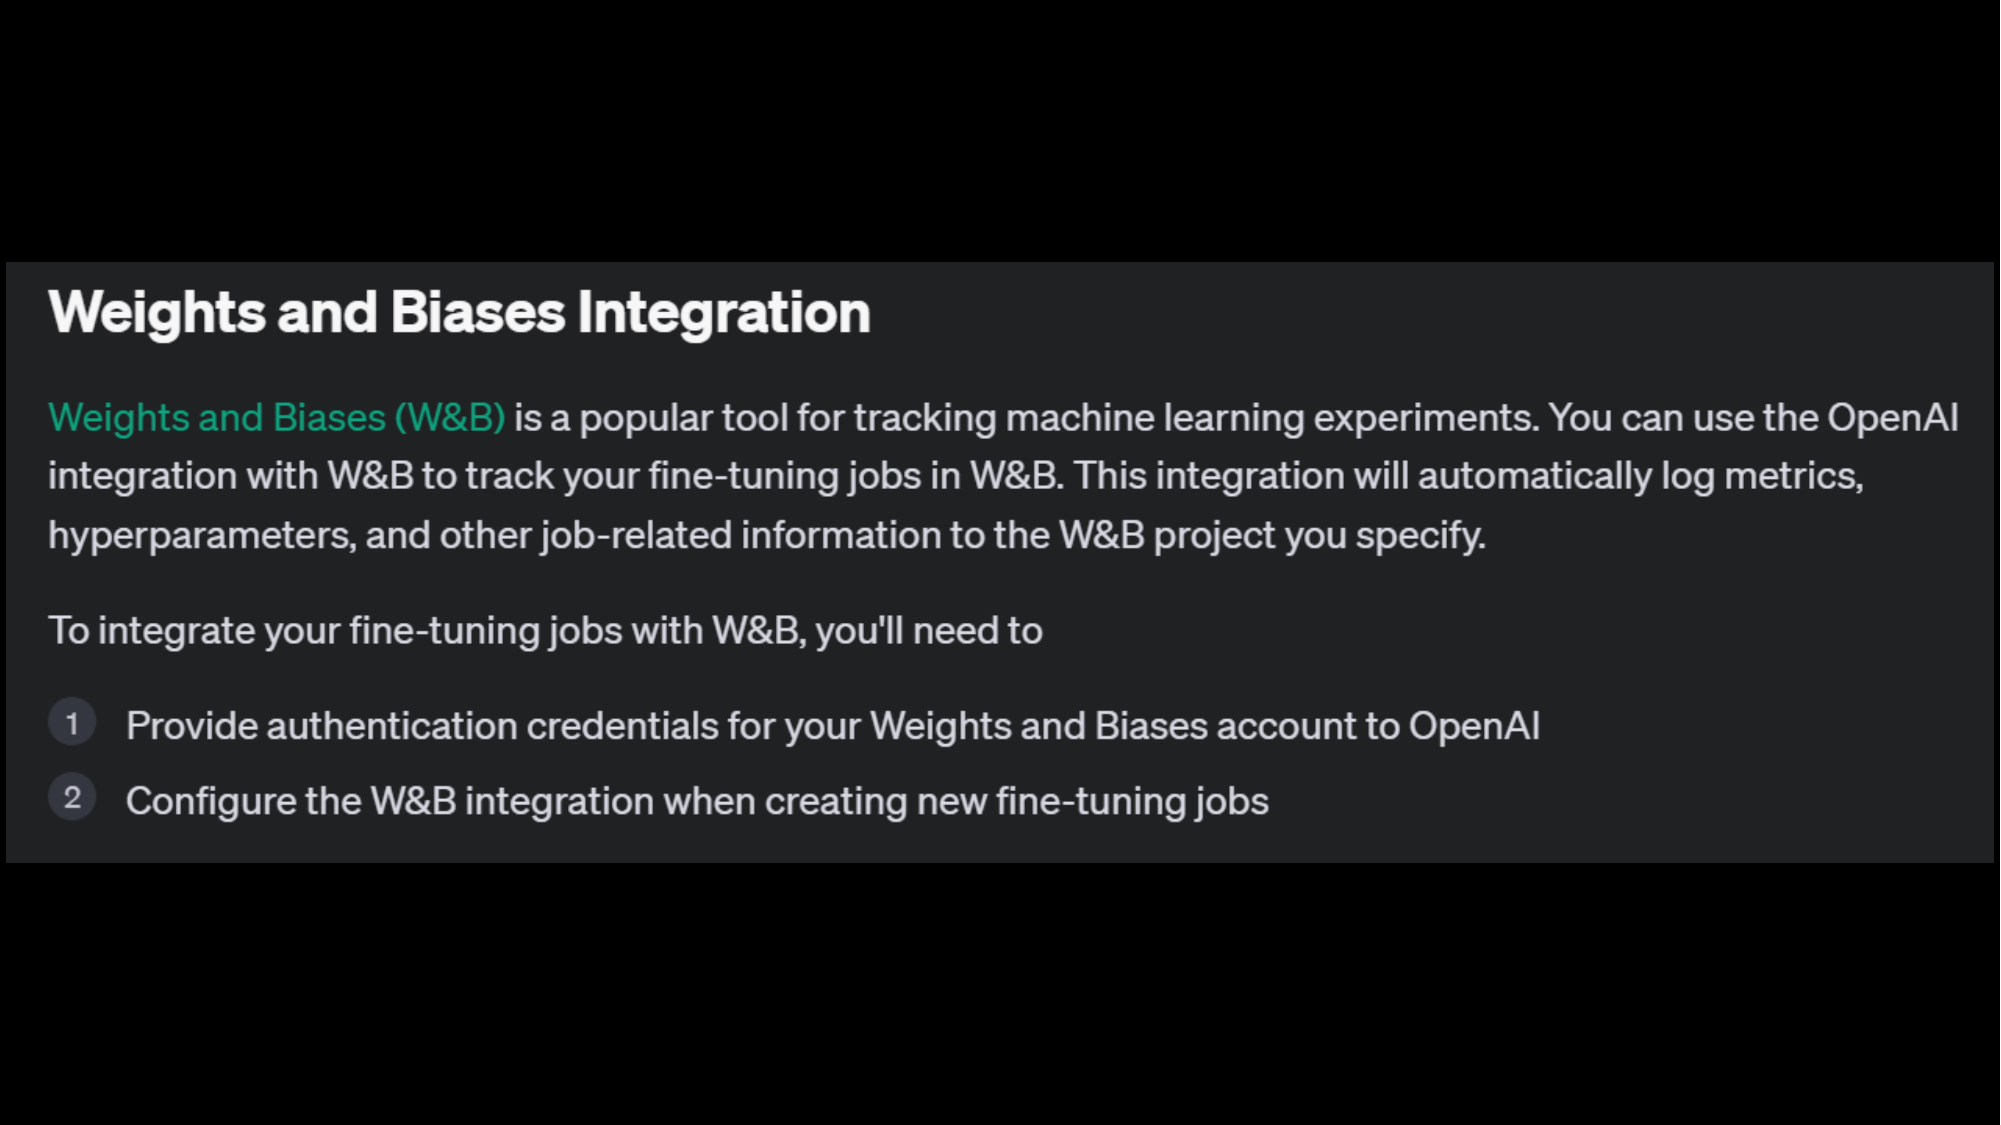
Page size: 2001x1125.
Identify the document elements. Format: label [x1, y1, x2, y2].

picture [6, 262, 1994, 863]
